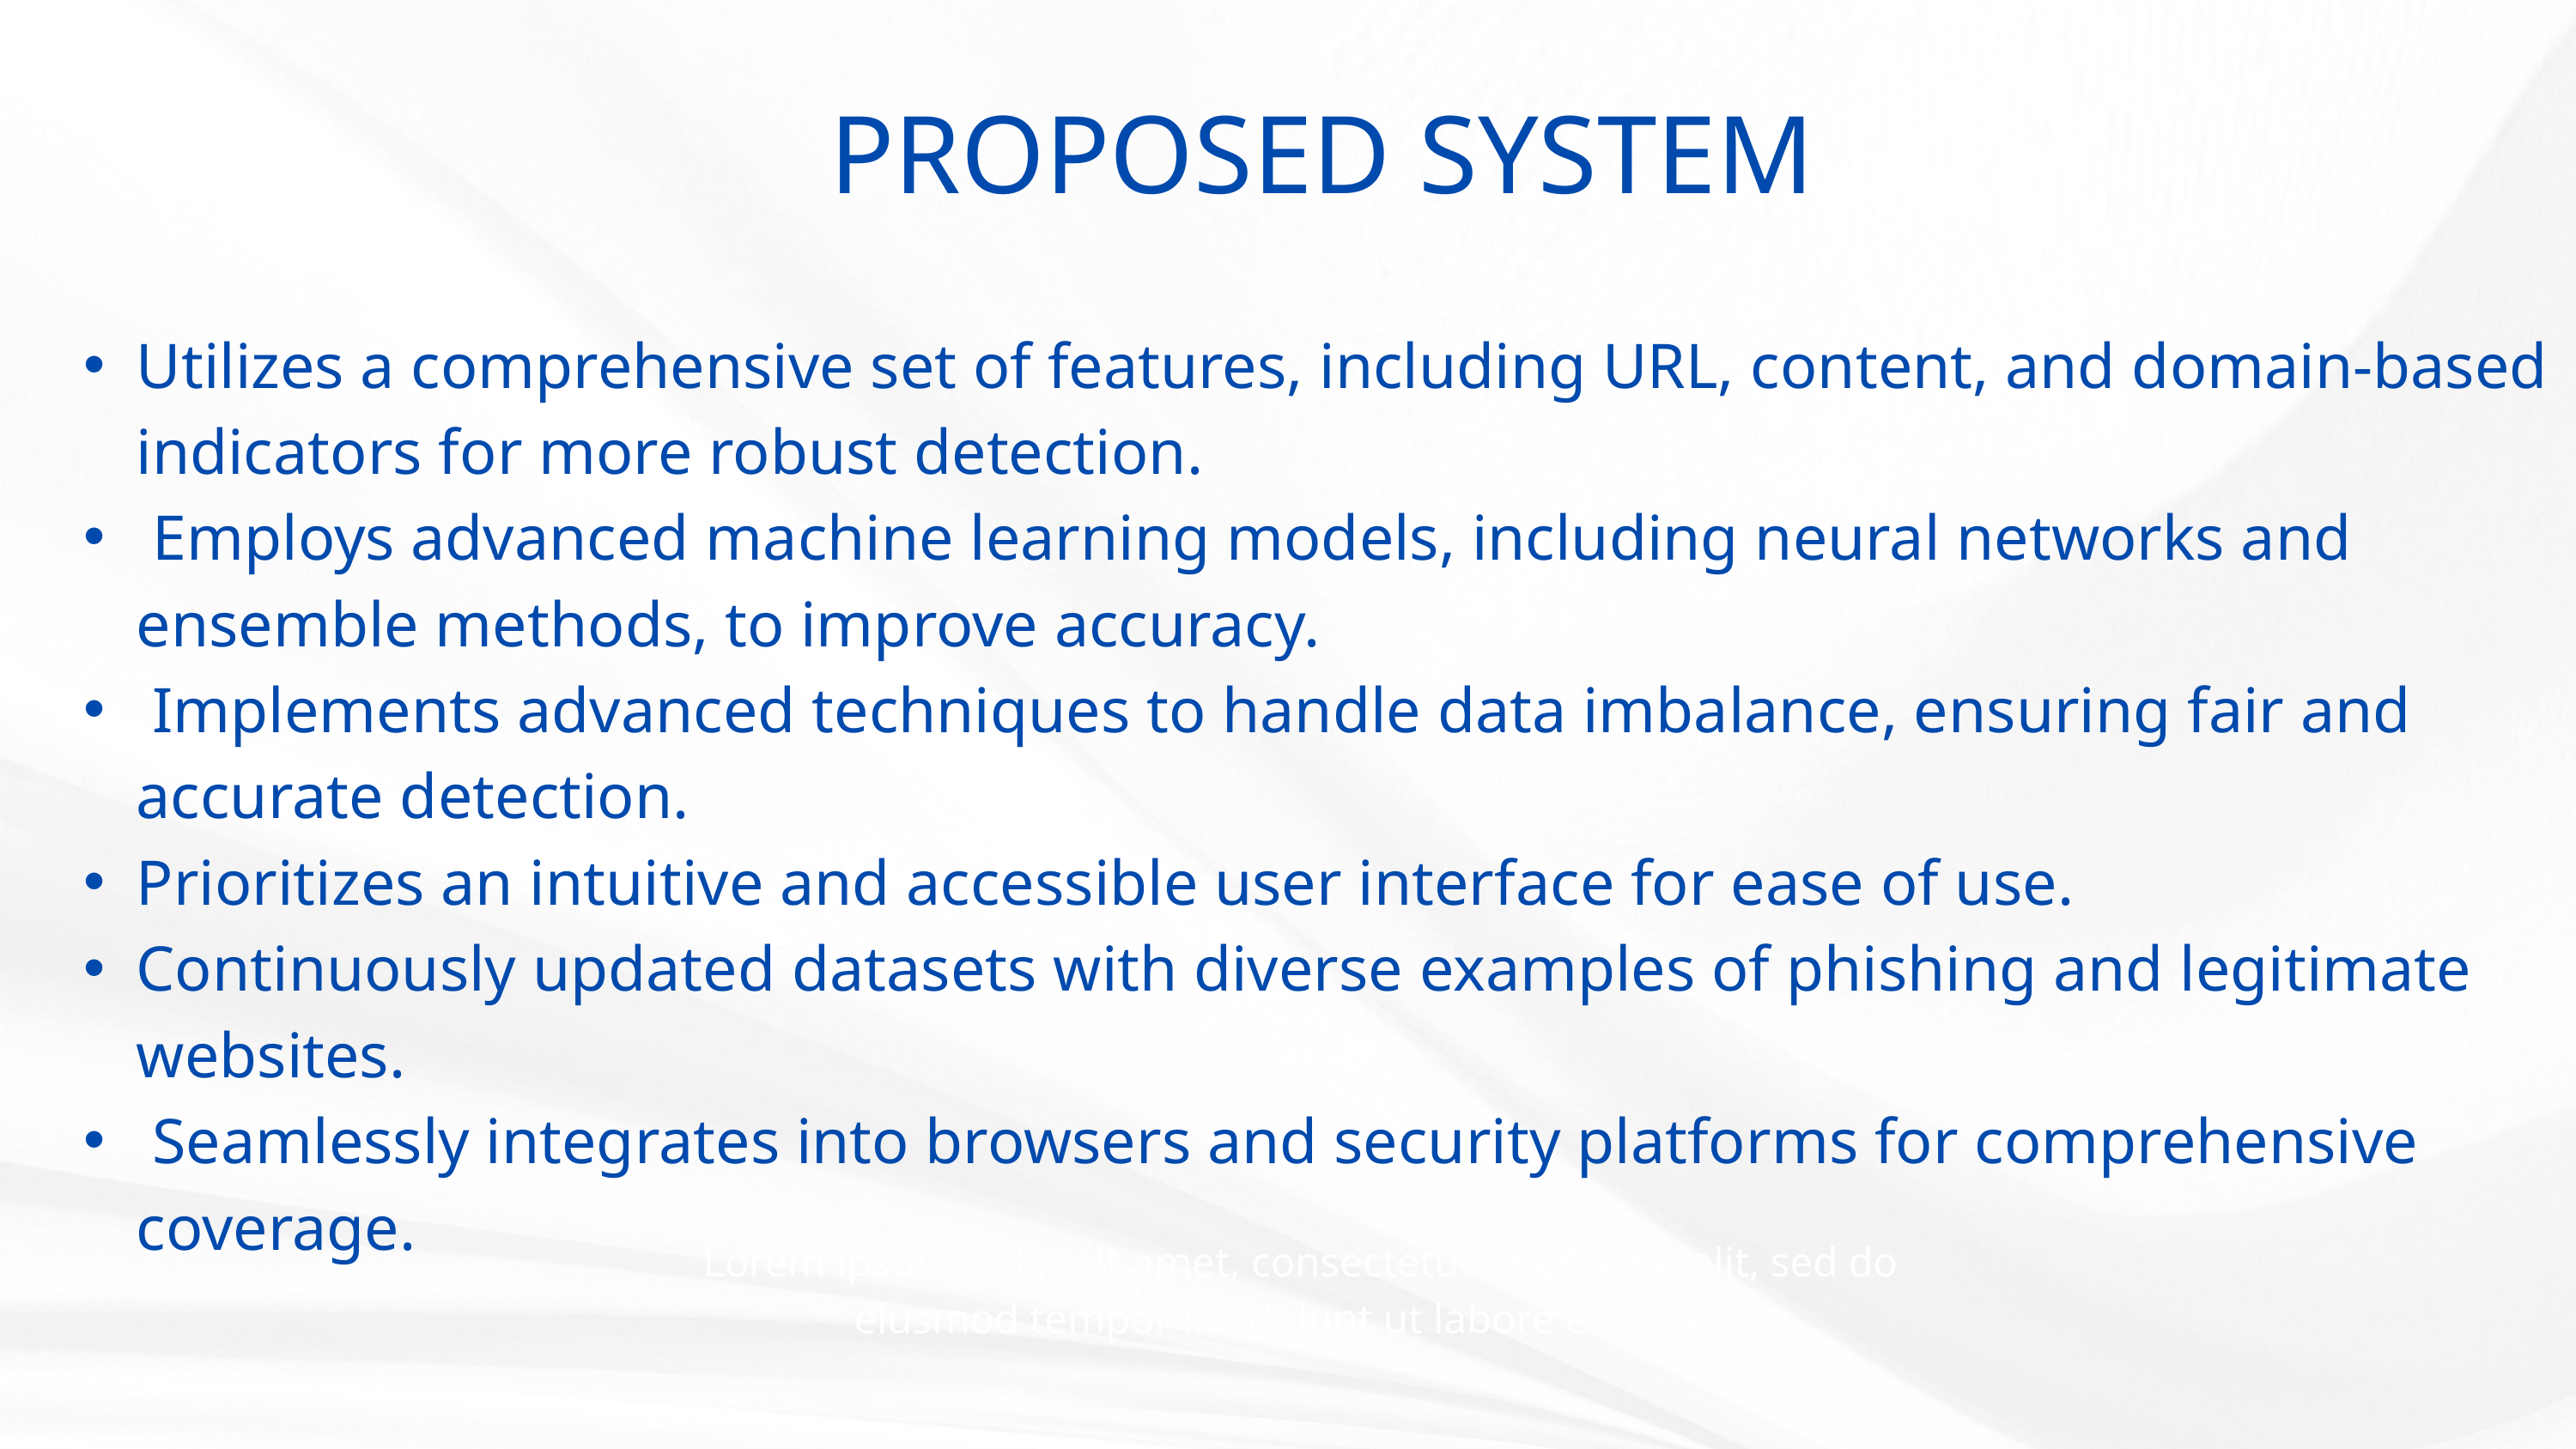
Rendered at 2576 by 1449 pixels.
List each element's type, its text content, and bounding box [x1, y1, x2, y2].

text_box PROPOSED SYSTEM [97, 64, 2548, 215]
text_box Utilizes a comprehensive set of features, including URL, content, and domain-based indicators for more robust detection. Employs advanced machine learning models, including neural networks and ensemble methods, to improve accuracy. Implements advanced techniques to handle data imbalance, ensuring fair and accurate detection. Prioritizes an intuitive and accessible user interface for ease of use. Continuously updated datasets with diverse examples of phishing and legitimate websites. Seamlessly integrates into browsers and security platforms for comprehensive coverage. [31, 313, 2576, 1349]
text_box [0, 0, 2576, 1449]
